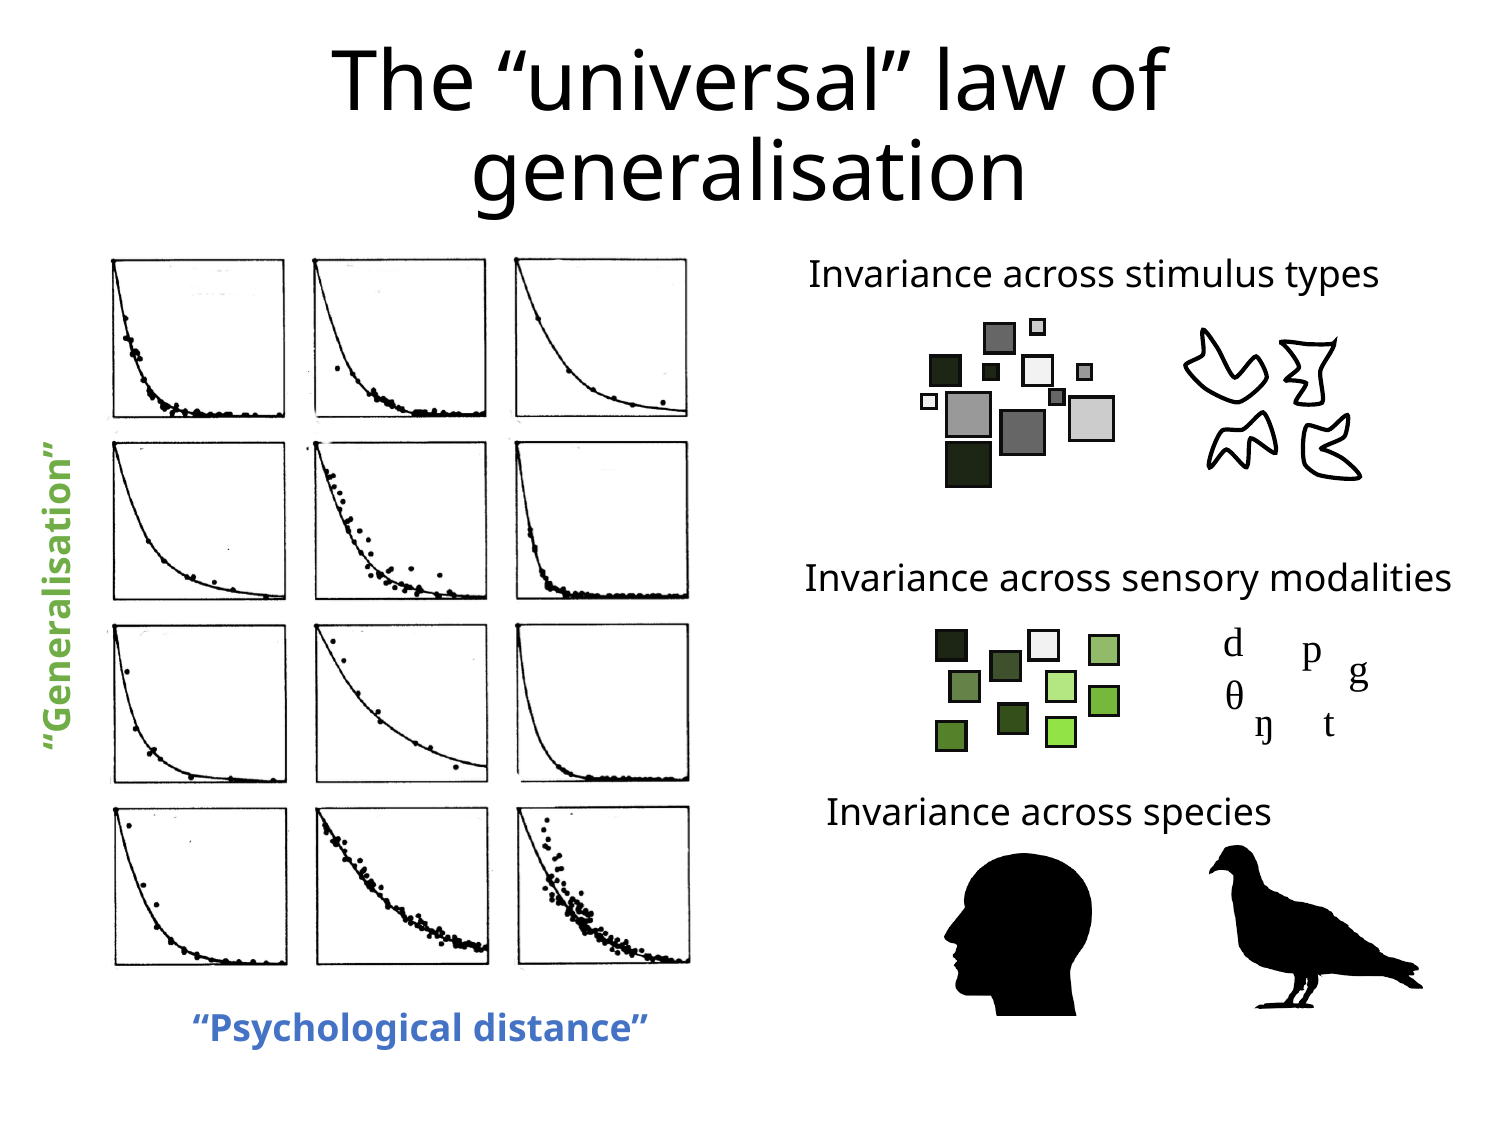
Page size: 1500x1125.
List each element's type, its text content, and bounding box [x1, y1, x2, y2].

text_box t [1317, 689, 1341, 750]
picture [1209, 845, 1423, 1009]
text_box d [1217, 609, 1250, 671]
text_box [936, 721, 966, 751]
text_box [1023, 356, 1053, 386]
text_box [946, 392, 991, 437]
text_box [946, 442, 991, 487]
text_box [990, 651, 1021, 681]
picture [85, 239, 703, 986]
text_box “Psychological distance” [177, 996, 664, 1057]
text_box [1029, 630, 1059, 661]
text_box θ [1219, 662, 1251, 724]
text_box [949, 671, 980, 702]
text_box “Generalisation” [25, 426, 85, 766]
text_box [1001, 410, 1045, 455]
text_box [984, 323, 1015, 354]
text_box [1089, 635, 1119, 665]
text_box [1185, 329, 1267, 403]
text_box [930, 356, 960, 386]
text_box [1302, 415, 1361, 479]
text_box [1069, 397, 1114, 441]
text_box g [1342, 636, 1375, 698]
text_box Invariance across sensory modalities [790, 546, 1469, 606]
text_box p [1295, 615, 1329, 677]
text_box [1077, 364, 1092, 380]
text_box [998, 704, 1028, 734]
text_box Invariance across species [811, 780, 1288, 841]
text_box [1046, 671, 1076, 702]
text_box [1208, 412, 1277, 468]
text_box [983, 364, 999, 380]
text_box [936, 630, 966, 661]
text_box [1279, 341, 1335, 405]
text_box [1046, 717, 1076, 747]
text_box ŋ [1248, 689, 1281, 750]
text_box [1049, 389, 1064, 405]
text_box [921, 394, 937, 409]
text_box [1030, 319, 1045, 335]
text_box Invariance across stimulus types [793, 242, 1396, 303]
picture [944, 853, 1092, 1016]
text_box [1089, 686, 1119, 716]
title The “universal” law of generalisation [103, 59, 1397, 198]
